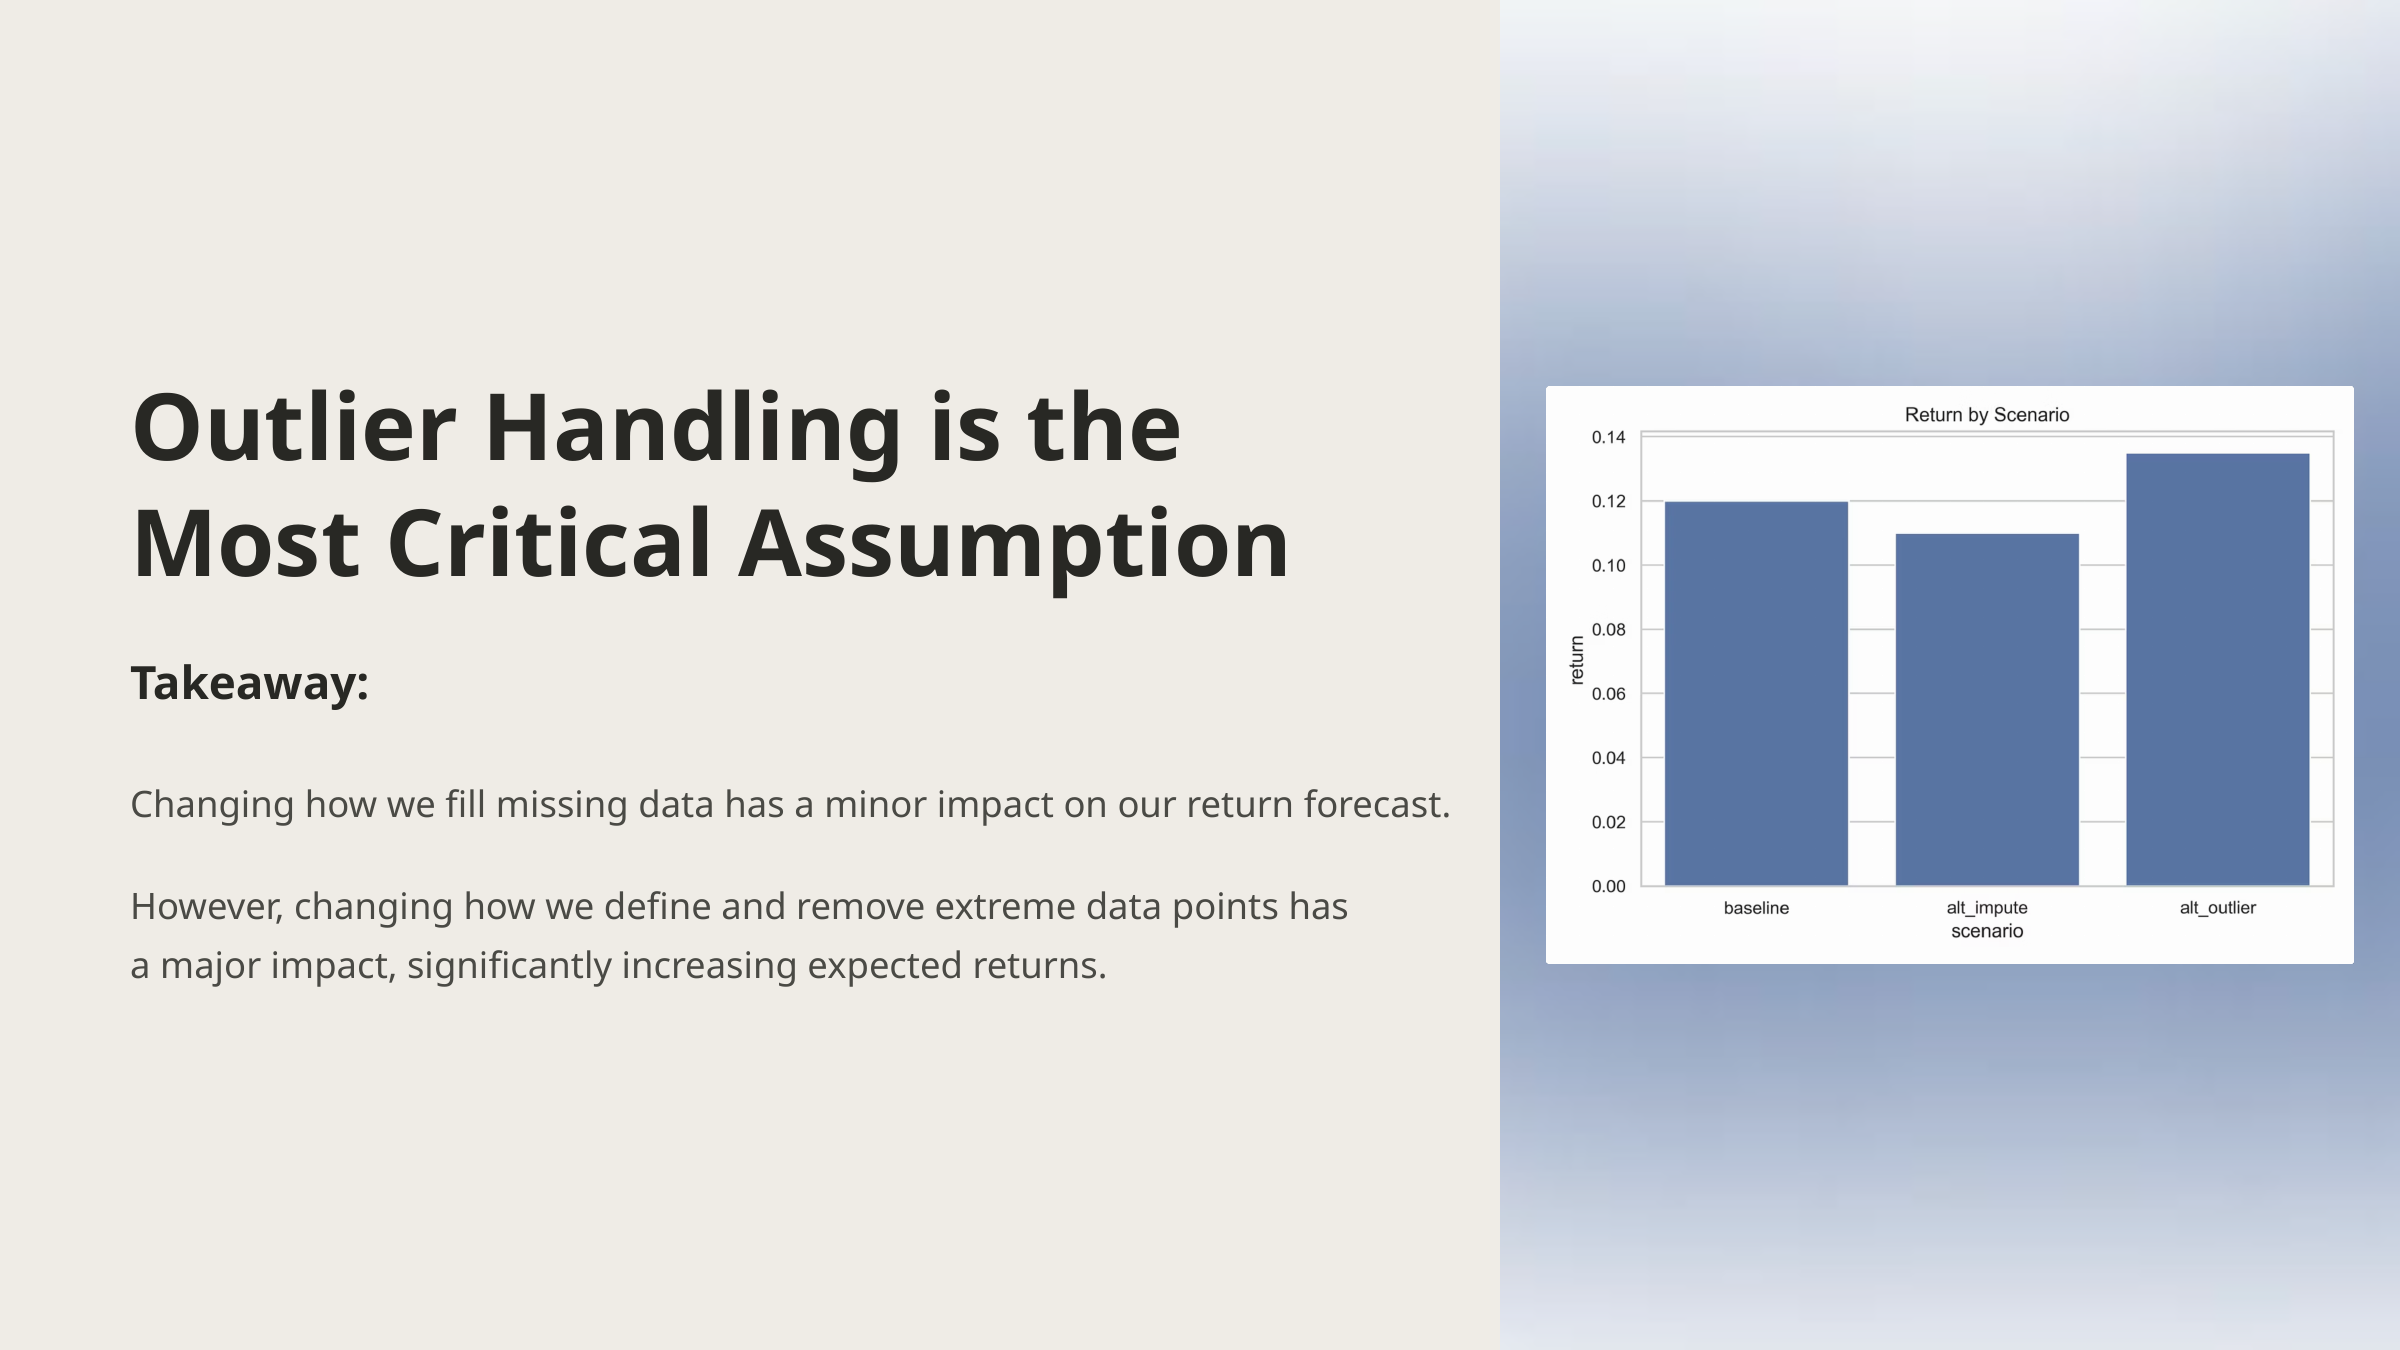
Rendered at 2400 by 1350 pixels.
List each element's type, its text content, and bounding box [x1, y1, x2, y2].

picture [1499, 0, 2400, 1350]
text_box Changing how we fill missing data has a minor impact on our return forecast. [130, 765, 1370, 826]
text_box Takeaway: [130, 651, 596, 710]
text_box Outlier Handling is the Most Critical Assumption [130, 363, 1370, 597]
text_box However, changing how we define and remove extreme data points has a major impact, significantly increasing expected returns. [130, 867, 1370, 987]
